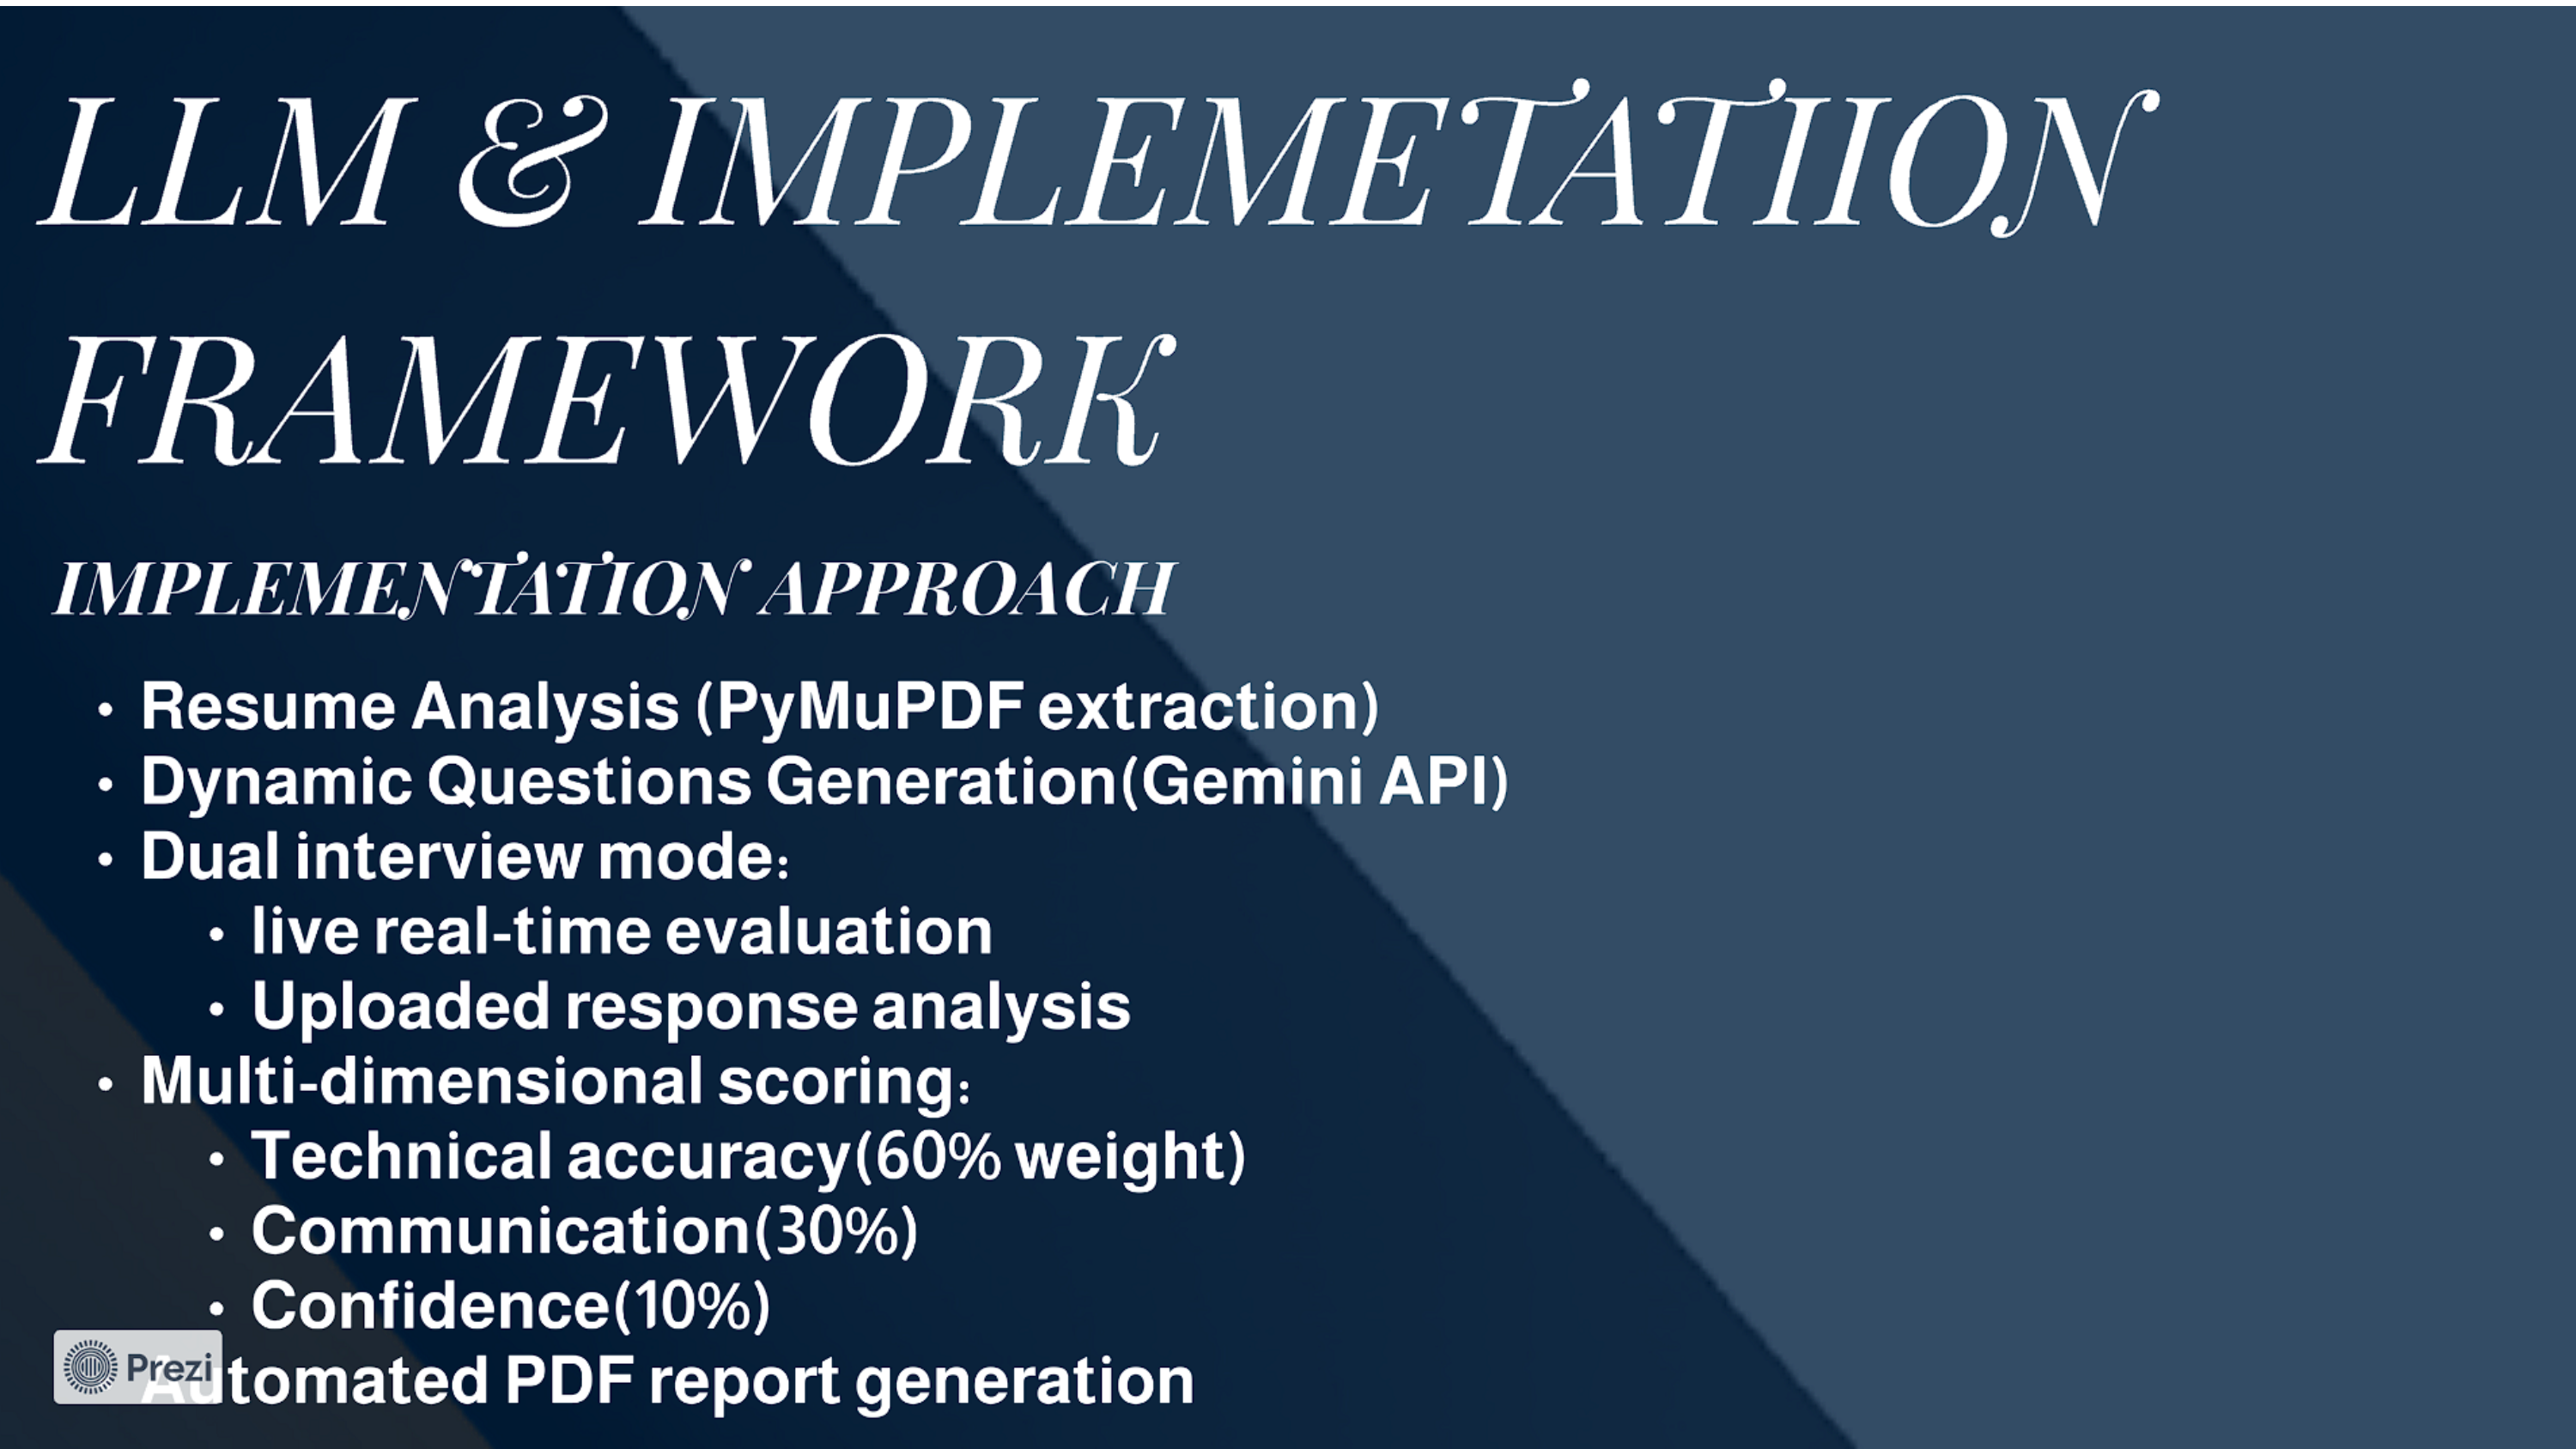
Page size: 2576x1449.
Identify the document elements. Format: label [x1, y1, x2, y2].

text_box [0, 6, 2576, 1449]
